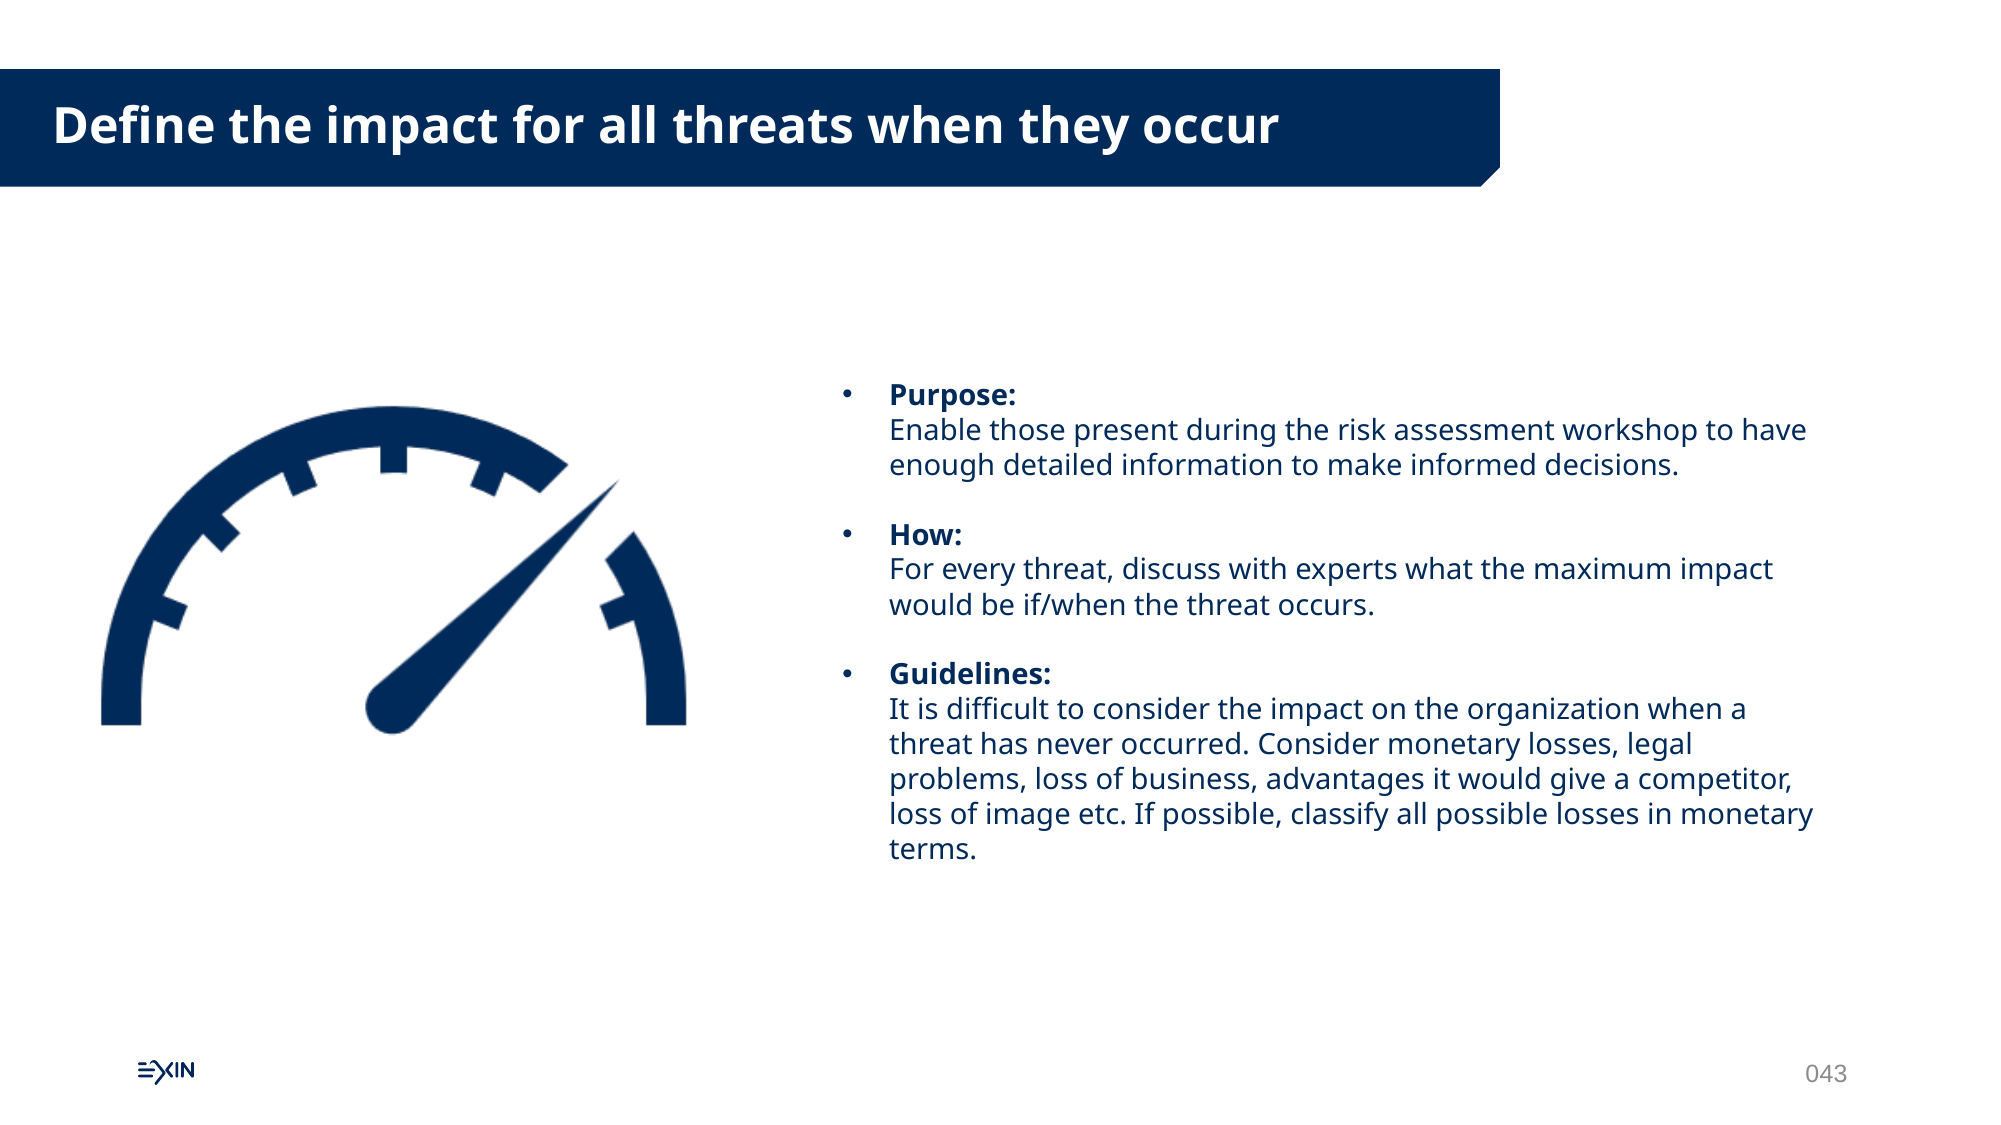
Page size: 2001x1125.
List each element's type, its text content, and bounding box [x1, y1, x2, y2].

text_box [0, 68, 1501, 188]
text_box Purpose: Enable those present during the risk assessment workshop to have enough detailed information to make informed decisions. How: For every threat, discuss with experts what the maximum impact would be if/when the threat occurs. Guidelines: It is difficult to consider the impact on the organization when a threat has never occurred. Consider monetary losses, legal problems, loss of business, advantages it would give a competitor, loss of image etc. If possible, classify all possible losses in monetary terms. [827, 368, 1853, 908]
slide_number 043 [1412, 1042, 1863, 1103]
picture [74, 247, 713, 885]
text_box Define the impact for all threats when they occur [37, 68, 1463, 186]
picture [138, 1060, 194, 1085]
